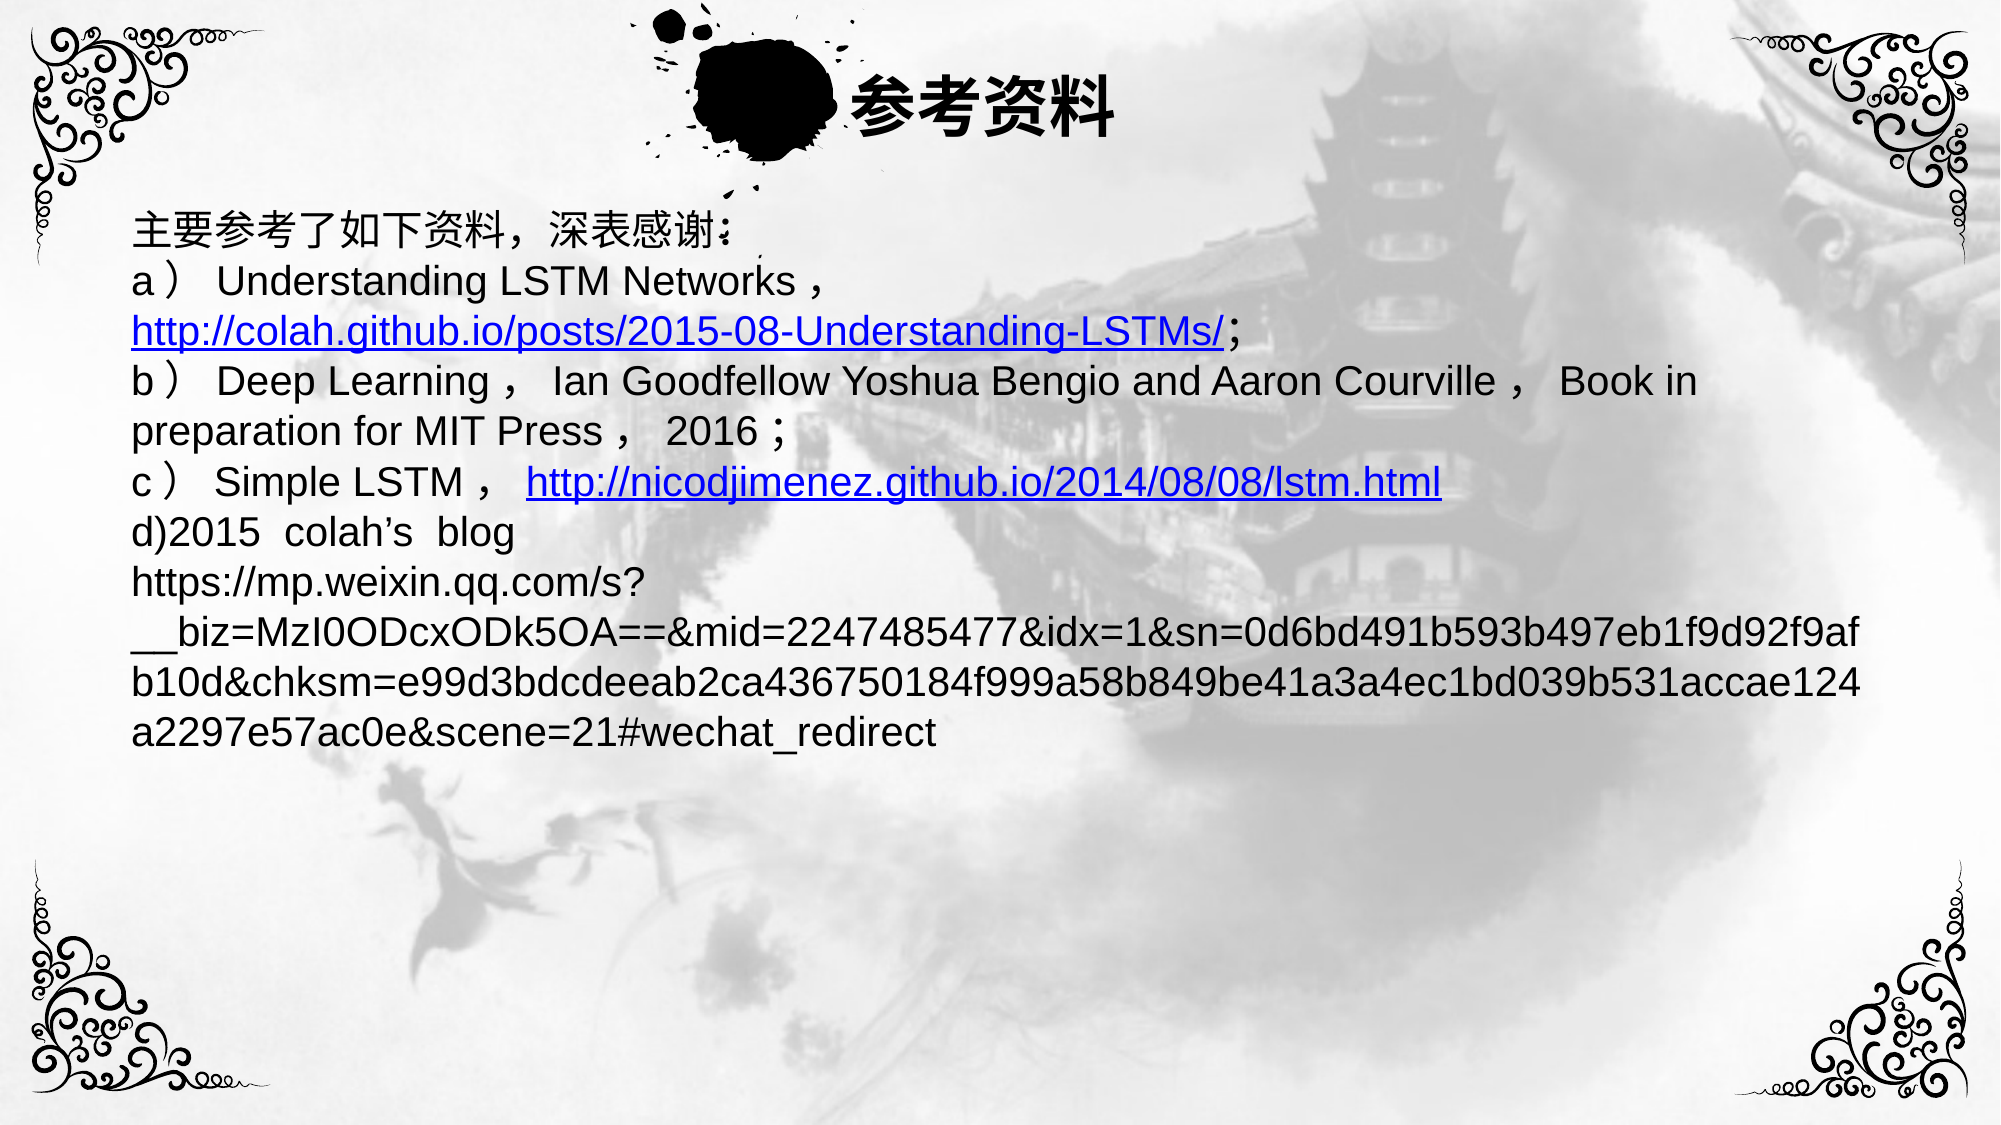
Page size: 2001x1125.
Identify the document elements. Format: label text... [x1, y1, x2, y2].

text_box 主要参考了如下资料，深表感谢： a）Understanding LSTM Networks，http://colah.github.io/posts/2015-08-Understanding-LSTMs/； b）Deep Learning，Ian Goodfellow Yoshua Bengio and Aaron Courville，Book in preparation for MIT Press，2016； c）Simple LSTM，http://nicodjimenez.github.io/2014/08/08/lstm.html d)2015 colah’s blog https://mp.weixin.qq.com/s?__biz=MzI0ODcxODk5OA==&mid=2247485477&idx=1&sn=0d6bd491b593b497eb1f9d92f9afb10d&chksm=e99d3bdcdeeab2ca436750184f999a58b849be41a3a4ec1bd039b531accae124a2297e57ac0e&scene=21#wechat_redirect [116, 196, 1897, 862]
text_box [628, 0, 1603, 260]
picture [0, 0, 2001, 1125]
